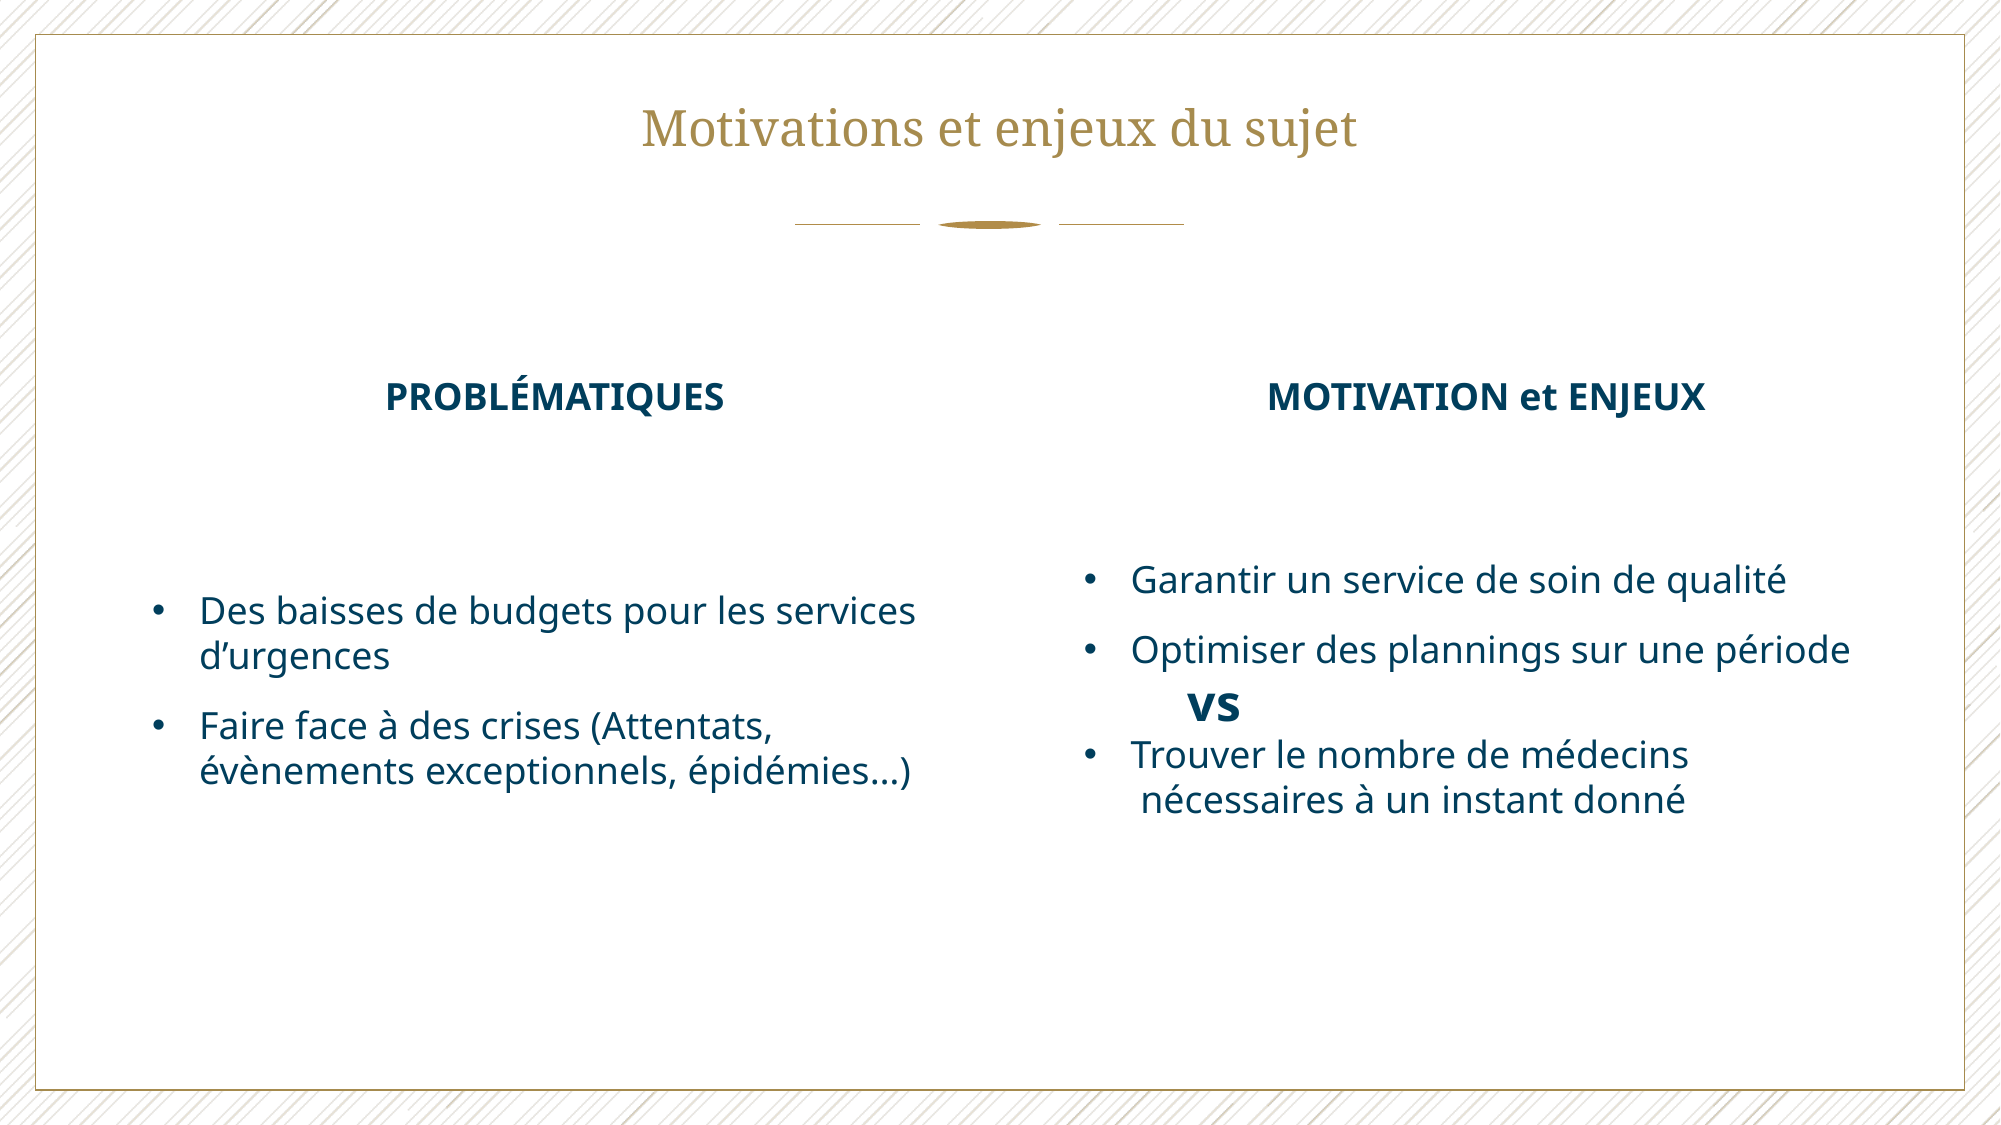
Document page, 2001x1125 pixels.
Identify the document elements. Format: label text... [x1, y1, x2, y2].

text_box MOTIVATION et ENJEUX [1229, 365, 1743, 426]
text_box PROBLÉMATIQUES [298, 365, 812, 426]
picture [0, 0, 2001, 1125]
title Motivations et enjeux du sujet [137, 34, 1863, 226]
text_box Des baisses de budgets pour les services d’urgences Faire face à des crises (Attentats, évènements exceptionnels, épidémies…) [137, 579, 973, 800]
text_box Garantir un service de soin de qualité Optimiser des plannings sur une période vs Trouver le nombre de médecins nécessaires à un instant donné [1068, 549, 1904, 829]
